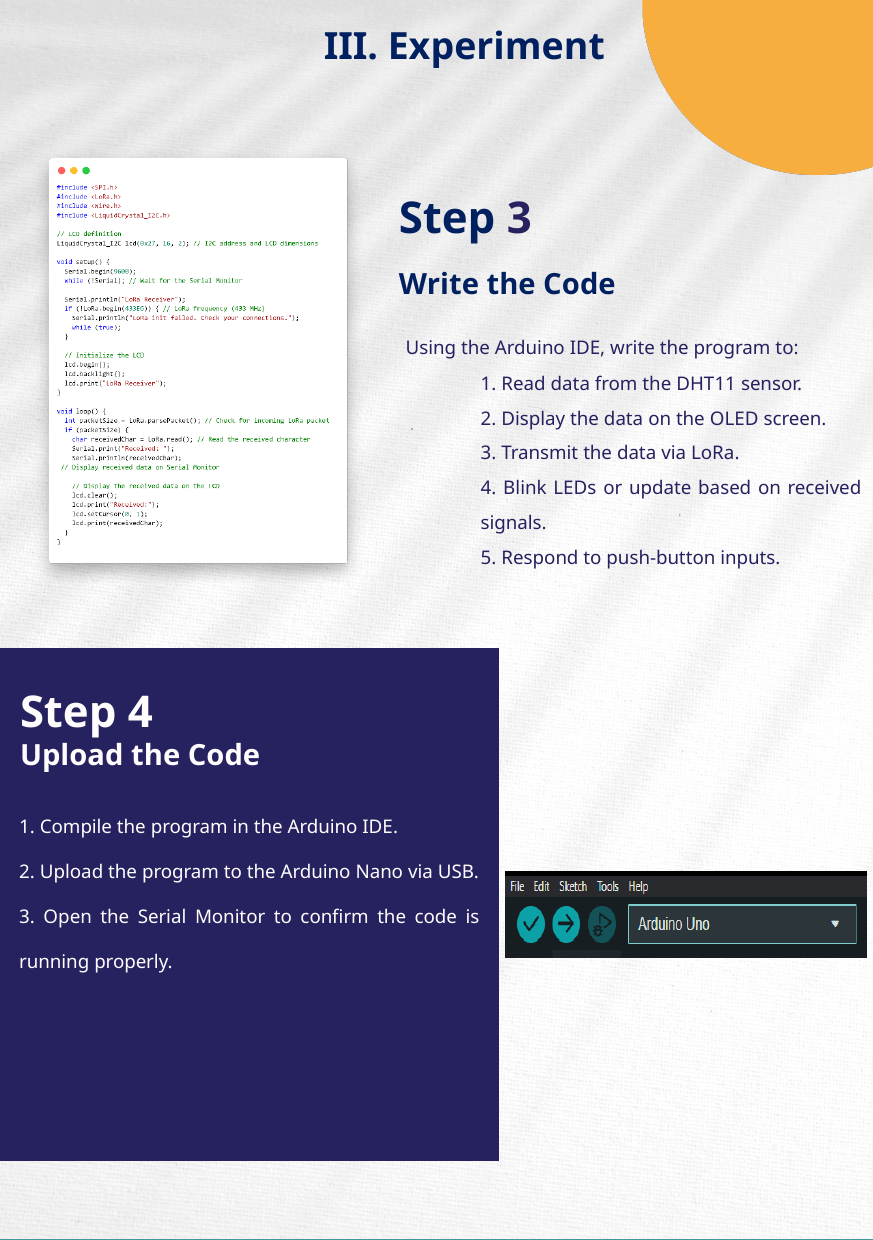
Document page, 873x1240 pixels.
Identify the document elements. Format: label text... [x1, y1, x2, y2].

text_box [0, 0, 873, 1240]
picture [505, 871, 868, 958]
text_box III. Experiment [323, 32, 624, 68]
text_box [18, 656, 479, 967]
text_box Using the Arduino IDE, write the program to: 1. Read data from the DHT11 sensor. 2. Display the data on the OLED screen. 3. Transmit the data via LoRa. 4. Blink LEDs or update based on received signals. 5. Respond to push-button inputs. [386, 323, 861, 569]
text_box Step 3 Write the Code [398, 181, 873, 304]
text_box [642, 0, 873, 175]
picture [29, 137, 368, 583]
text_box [0, 647, 500, 1162]
